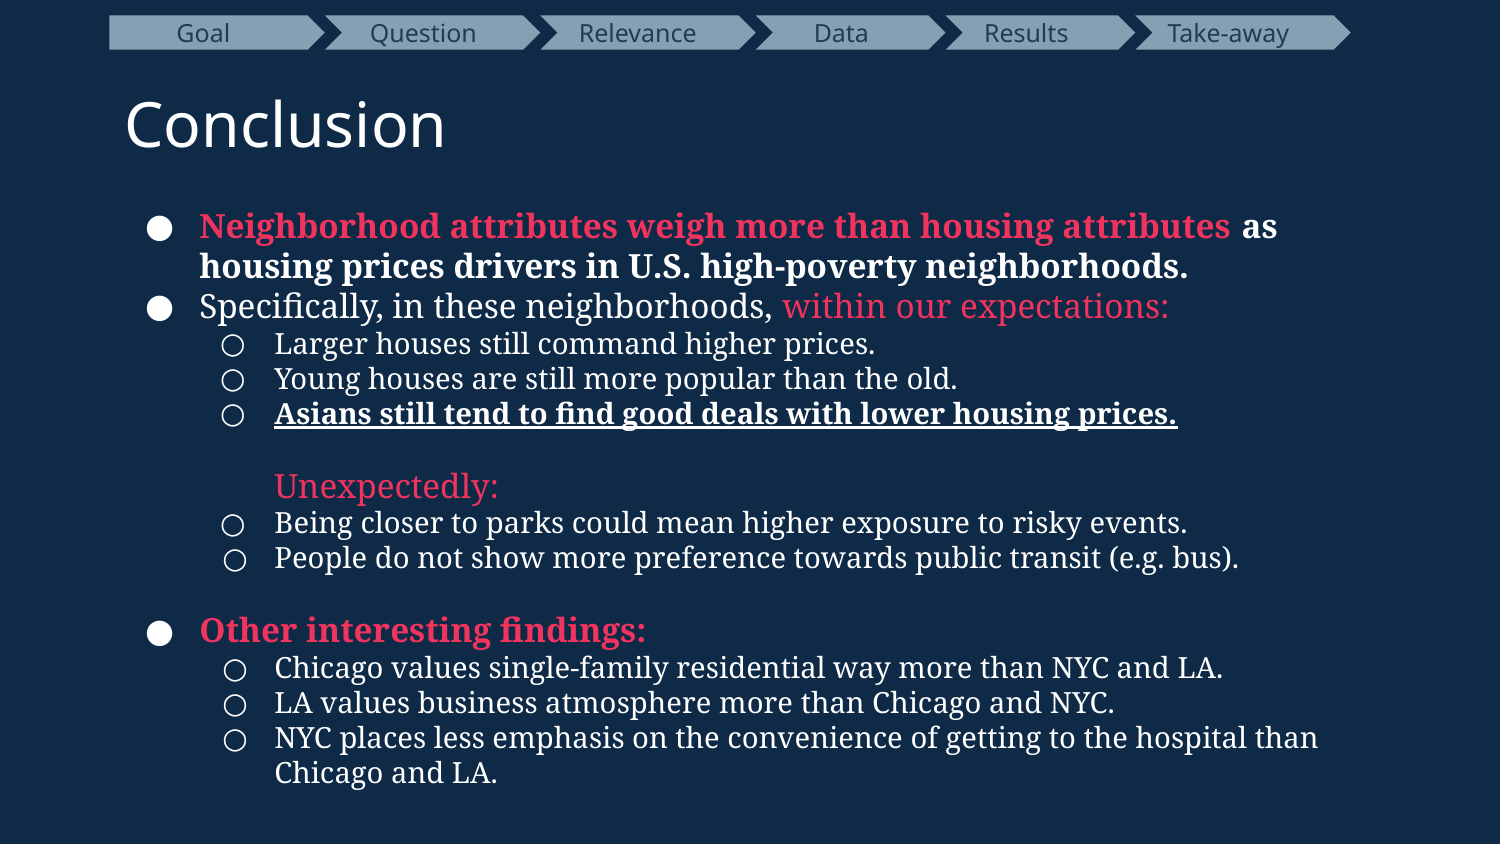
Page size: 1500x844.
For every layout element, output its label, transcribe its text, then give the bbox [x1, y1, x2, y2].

text_box Take-away [1135, 15, 1351, 50]
text_box Data [755, 15, 946, 50]
text_box Relevance [540, 15, 756, 50]
text_box Conclusion Neighborhood attributes weigh more than housing attributes as housing prices drivers in U.S. high-poverty neighborhoods. Specifically, in these neighborhoods, within our expectations: Larger houses still command higher prices. Young houses are still more popular than the old. Asians still tend to find good deals with lower housing prices. Unexpectedly: Being closer to parks could mean higher exposure to risky events. People do not show more preference towards public transit (e.g. bus). Other interesting findings: Chicago values single-family residential way more than NYC and LA. LA values business atmosphere more than Chicago and NYC. NYC places less emphasis on the convenience of getting to the hospital than Chicago and LA. [109, 70, 1391, 805]
text_box Question [324, 15, 541, 50]
text_box Goal [109, 15, 325, 50]
text_box Results [945, 15, 1136, 50]
